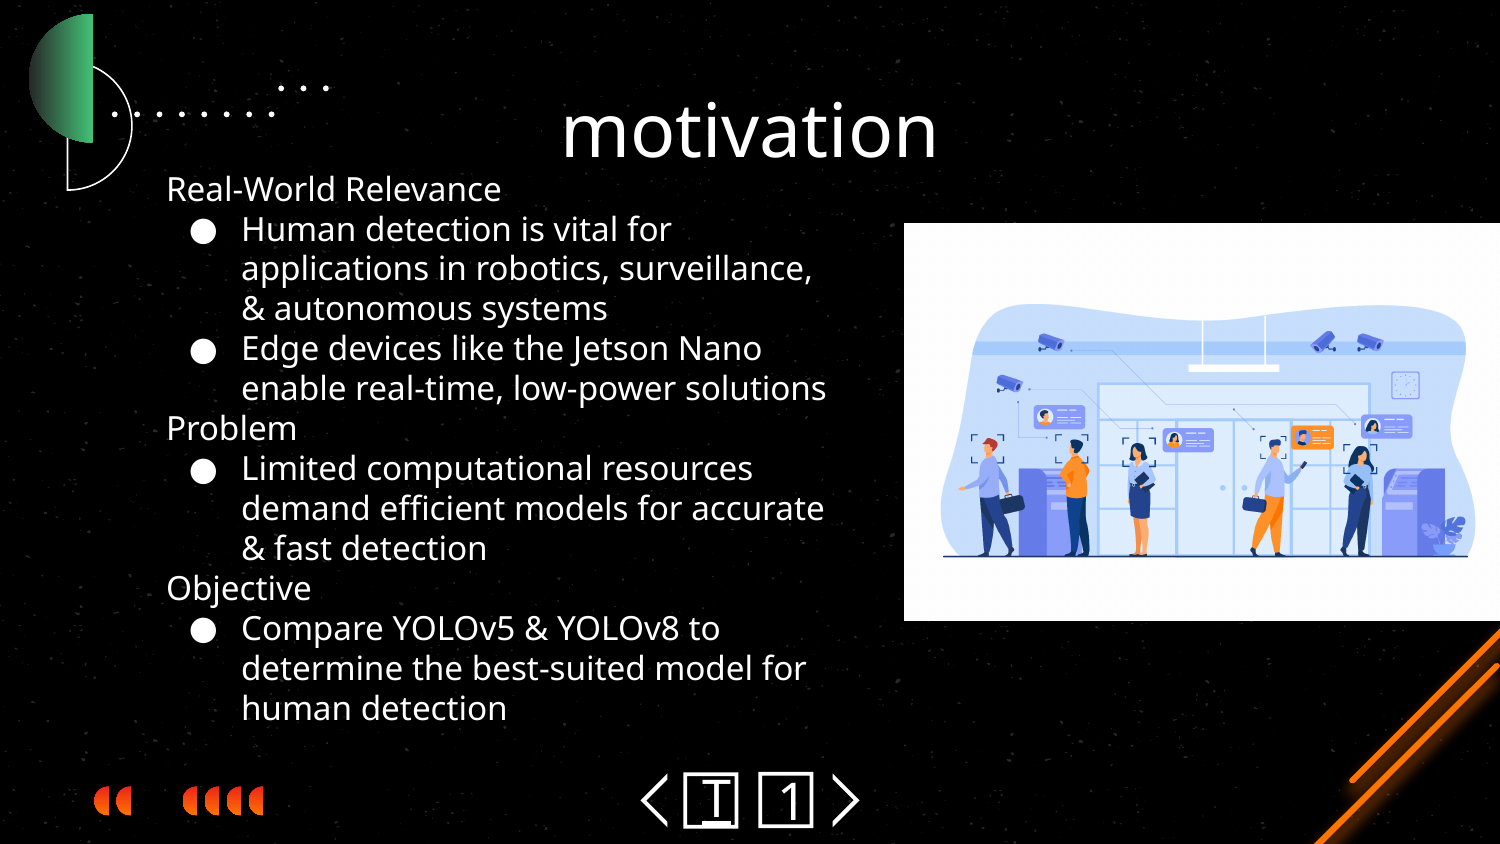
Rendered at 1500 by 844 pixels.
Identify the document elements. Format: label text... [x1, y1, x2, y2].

text_box [640, 773, 668, 828]
text_box T [683, 772, 739, 829]
picture [903, 222, 1500, 621]
text_box 1 [758, 771, 814, 829]
subtitle Real-World Relevance Human detection is vital for applications in robotics, surveillance, & autonomous systems Edge devices like the Jetson Nano enable real-time, low-power solutions Problem Limited computational resources demand efficient models for accurate & fast detection Objective Compare YOLOv5 & YOLOv8 to determine the best-suited model for human detection [150, 152, 860, 774]
title motivation [118, 88, 1382, 167]
text_box [832, 773, 860, 828]
